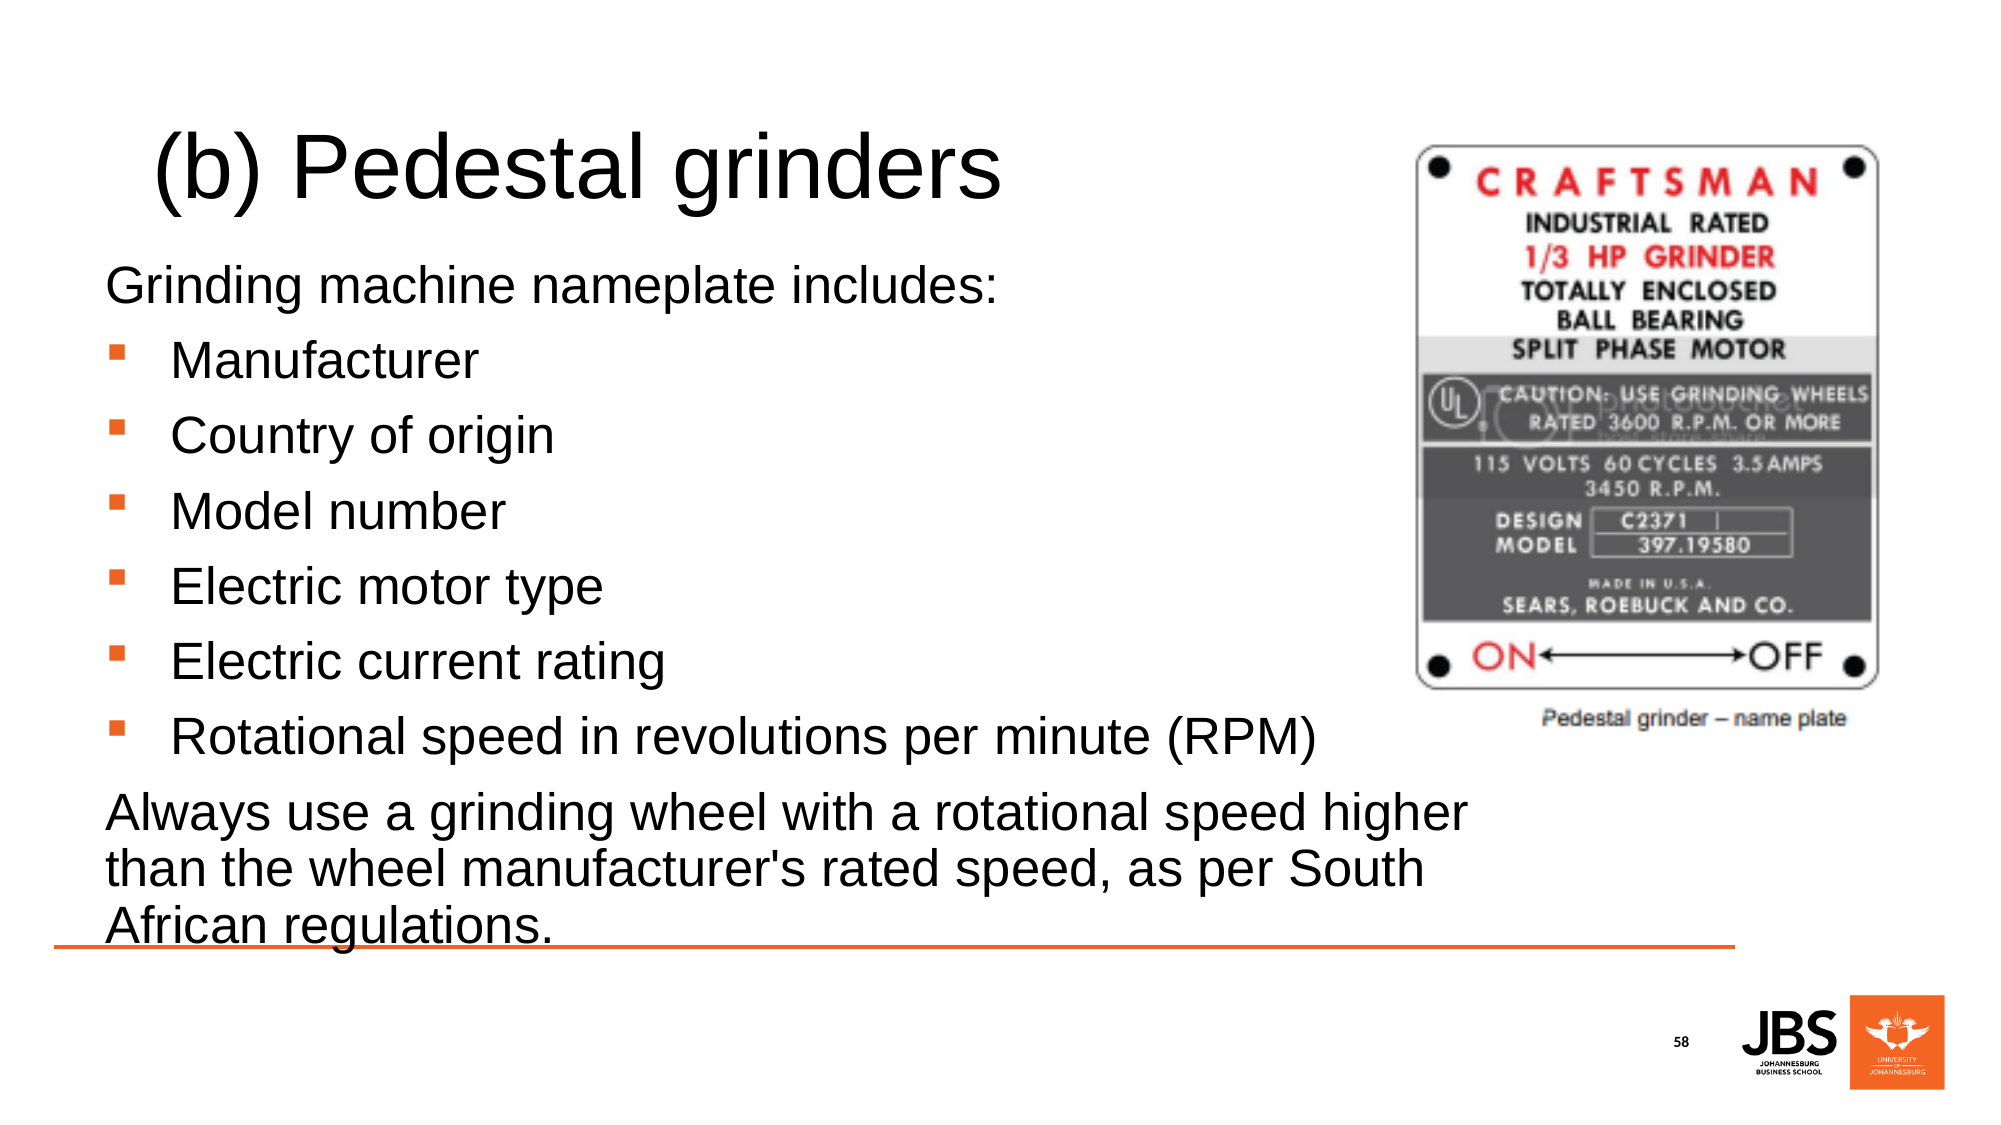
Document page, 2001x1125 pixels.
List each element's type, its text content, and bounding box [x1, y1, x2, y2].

title (b) Pedestal grinders [137, 59, 1863, 250]
picture [1728, 981, 1958, 1103]
picture [1401, 143, 1898, 750]
list Grinding machine nameplate includes: Manufacturer Country of origin Model number Electric motor type Electric current rating Rotational speed in revolutions per minute (RPM) Always use a grinding wheel with a rotational speed higher than the wheel manufacturer's rated speed, as per South African regulations. [90, 250, 1587, 965]
